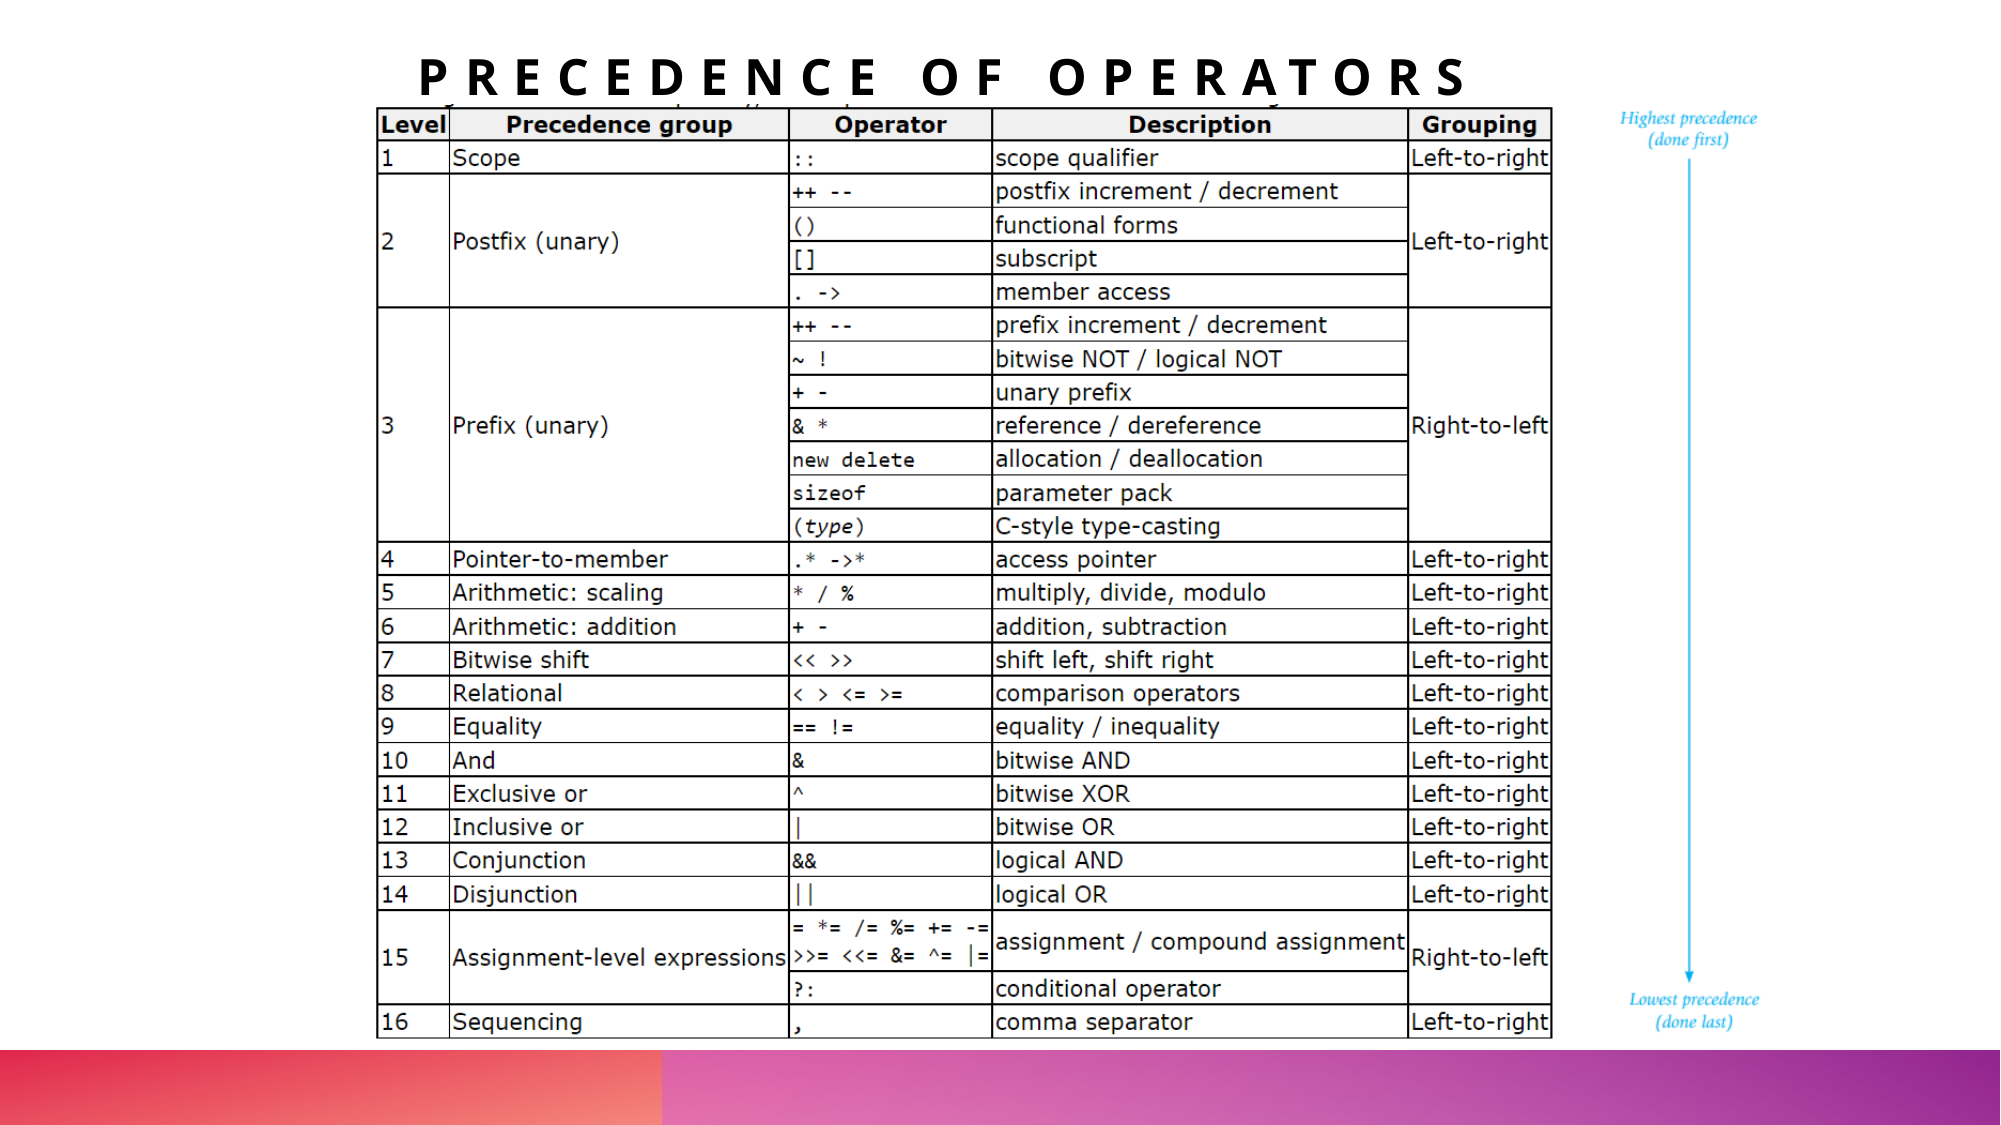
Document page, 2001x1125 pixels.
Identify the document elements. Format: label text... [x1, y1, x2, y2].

picture [372, 104, 1560, 1045]
picture [1611, 104, 1787, 1045]
title Precedence of operators [191, 27, 1692, 105]
